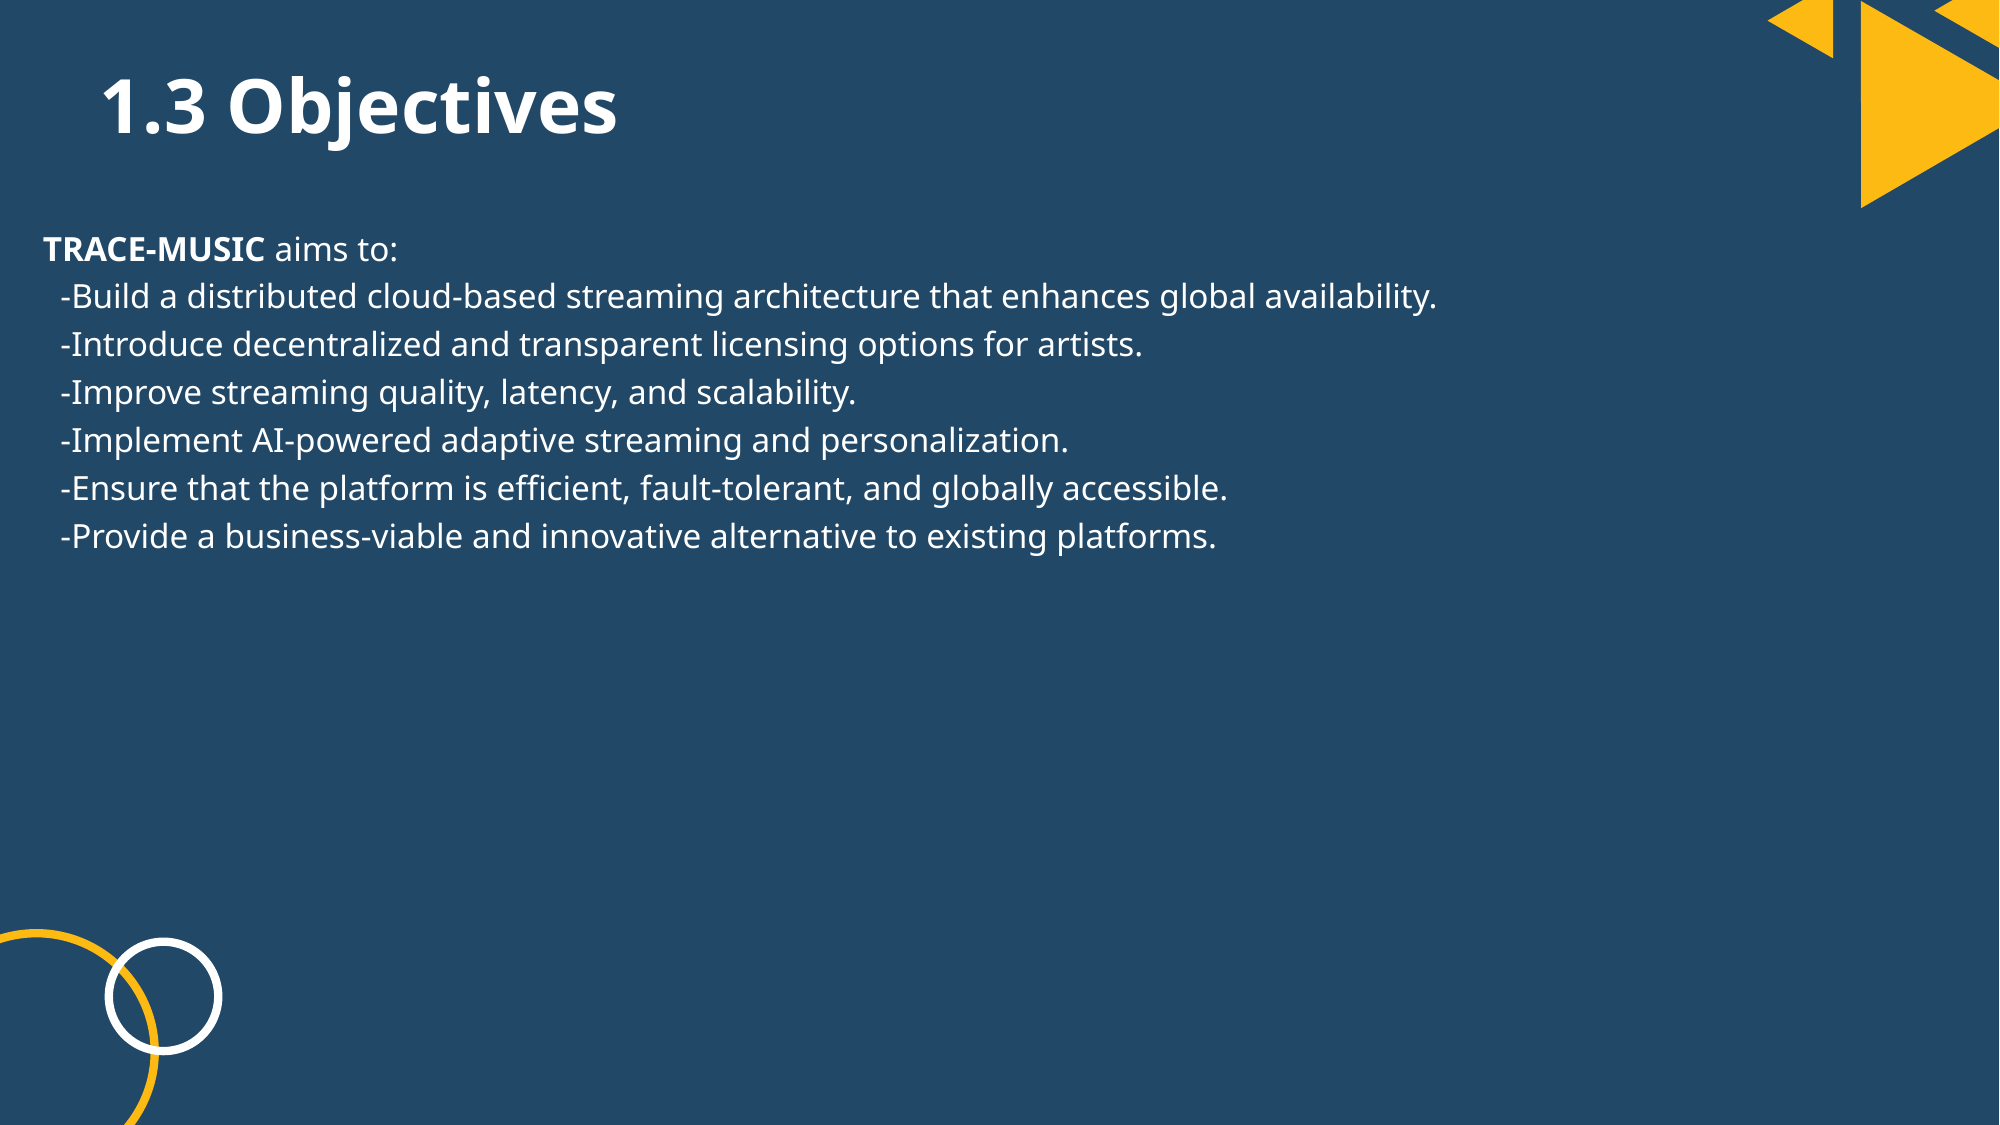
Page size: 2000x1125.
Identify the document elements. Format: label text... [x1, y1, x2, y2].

text_box [0, 931, 157, 1125]
text_box [106, 939, 221, 1054]
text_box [1767, 0, 2000, 209]
text_box TRACE-MUSIC aims to: -Build a distributed cloud-based streaming architecture that enhances global availability. -Introduce decentralized and transparent licensing options for artists. -Improve streaming quality, latency, and scalability. -Implement AI-powered adaptive streaming and personalization. -Ensure that the platform is efficient, fault-tolerant, and globally accessible. -Provide a business-viable and innovative alternative to existing platforms. [42, 219, 1898, 914]
title 1.3 Objectives [99, 45, 1762, 162]
